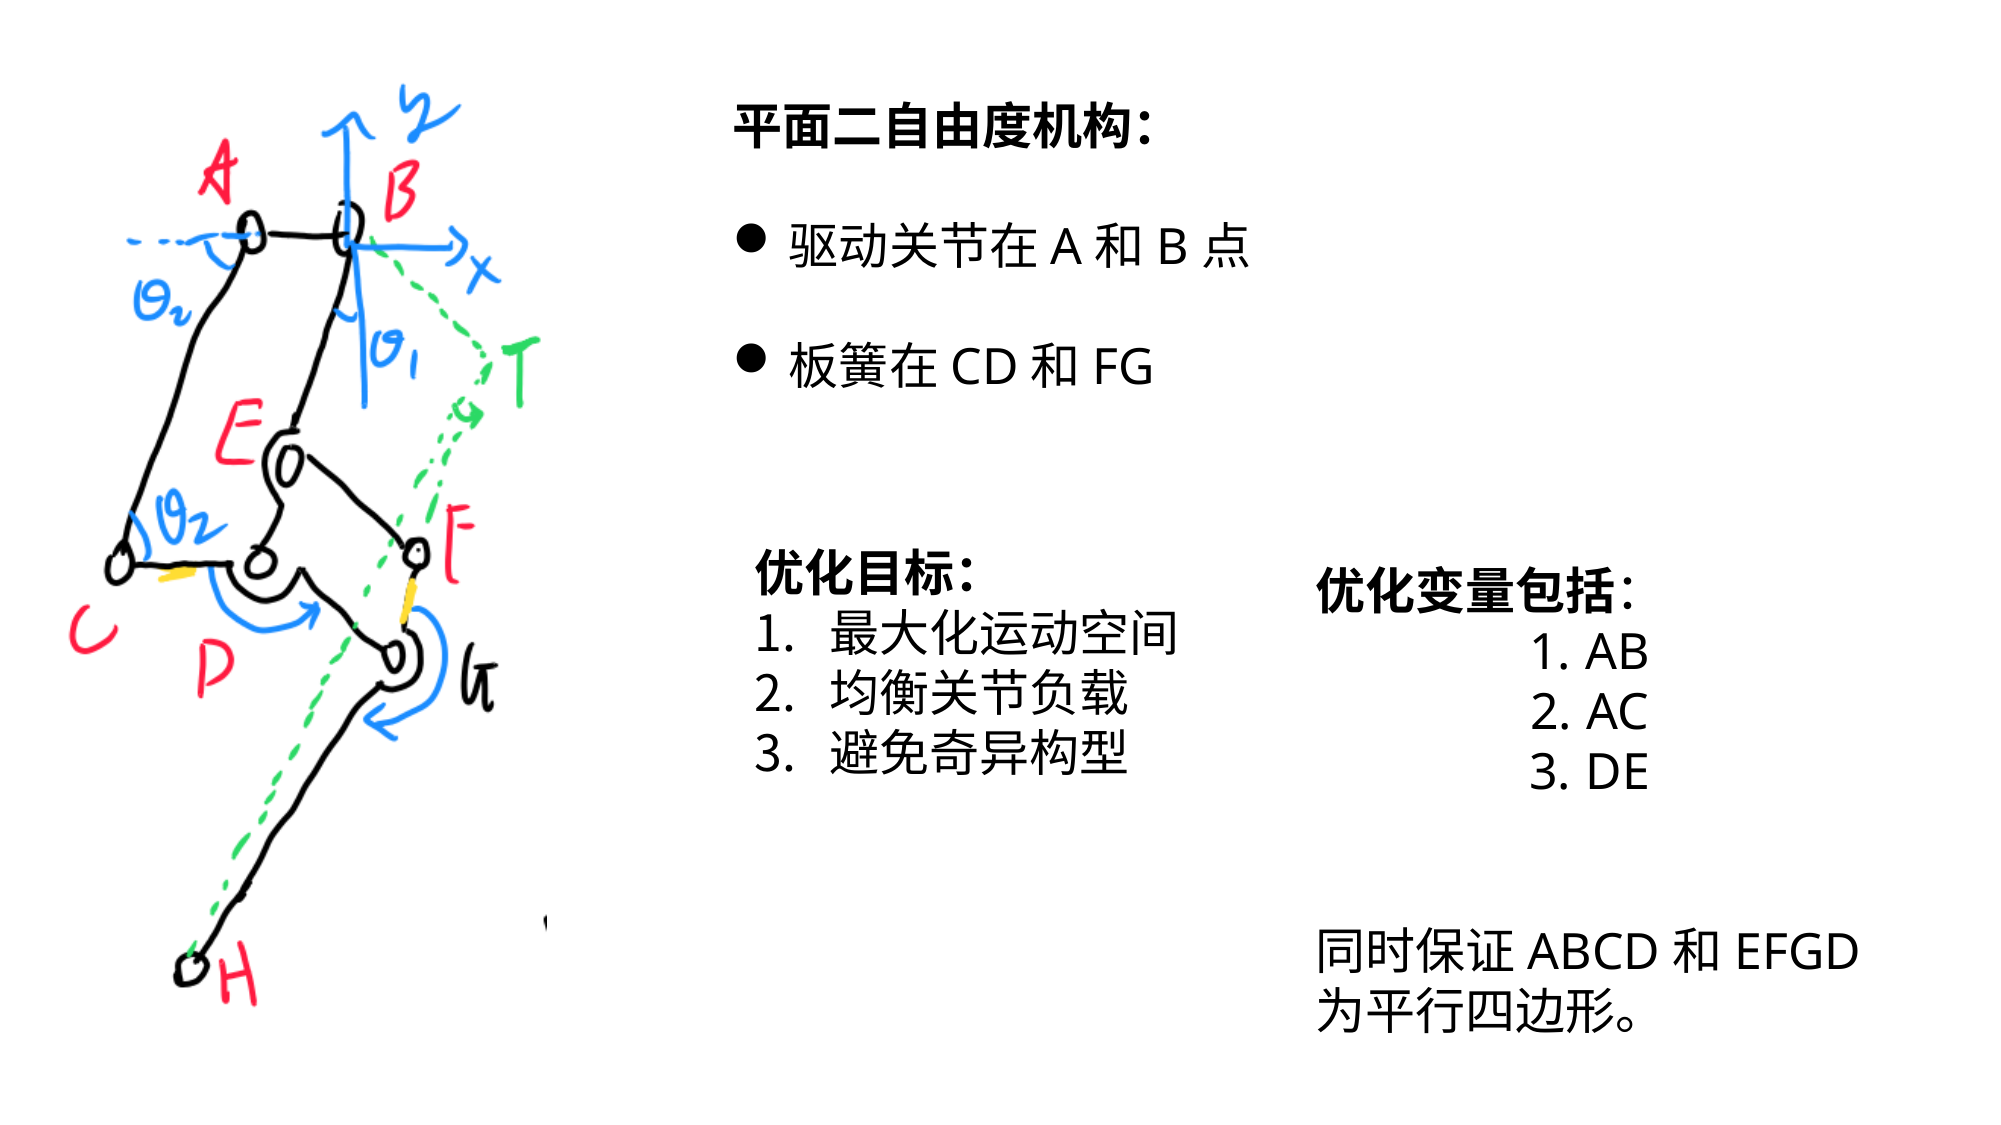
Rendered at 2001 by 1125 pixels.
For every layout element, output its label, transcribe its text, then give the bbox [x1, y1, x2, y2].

picture [28, 44, 547, 1024]
text_box 平面二自由度机构： 驱动关节在A和B点 板簧在CD和FG [717, 27, 1339, 402]
text_box 优化目标： 最大化运动空间 均衡关节负载 避免奇异构型 [739, 534, 1317, 789]
